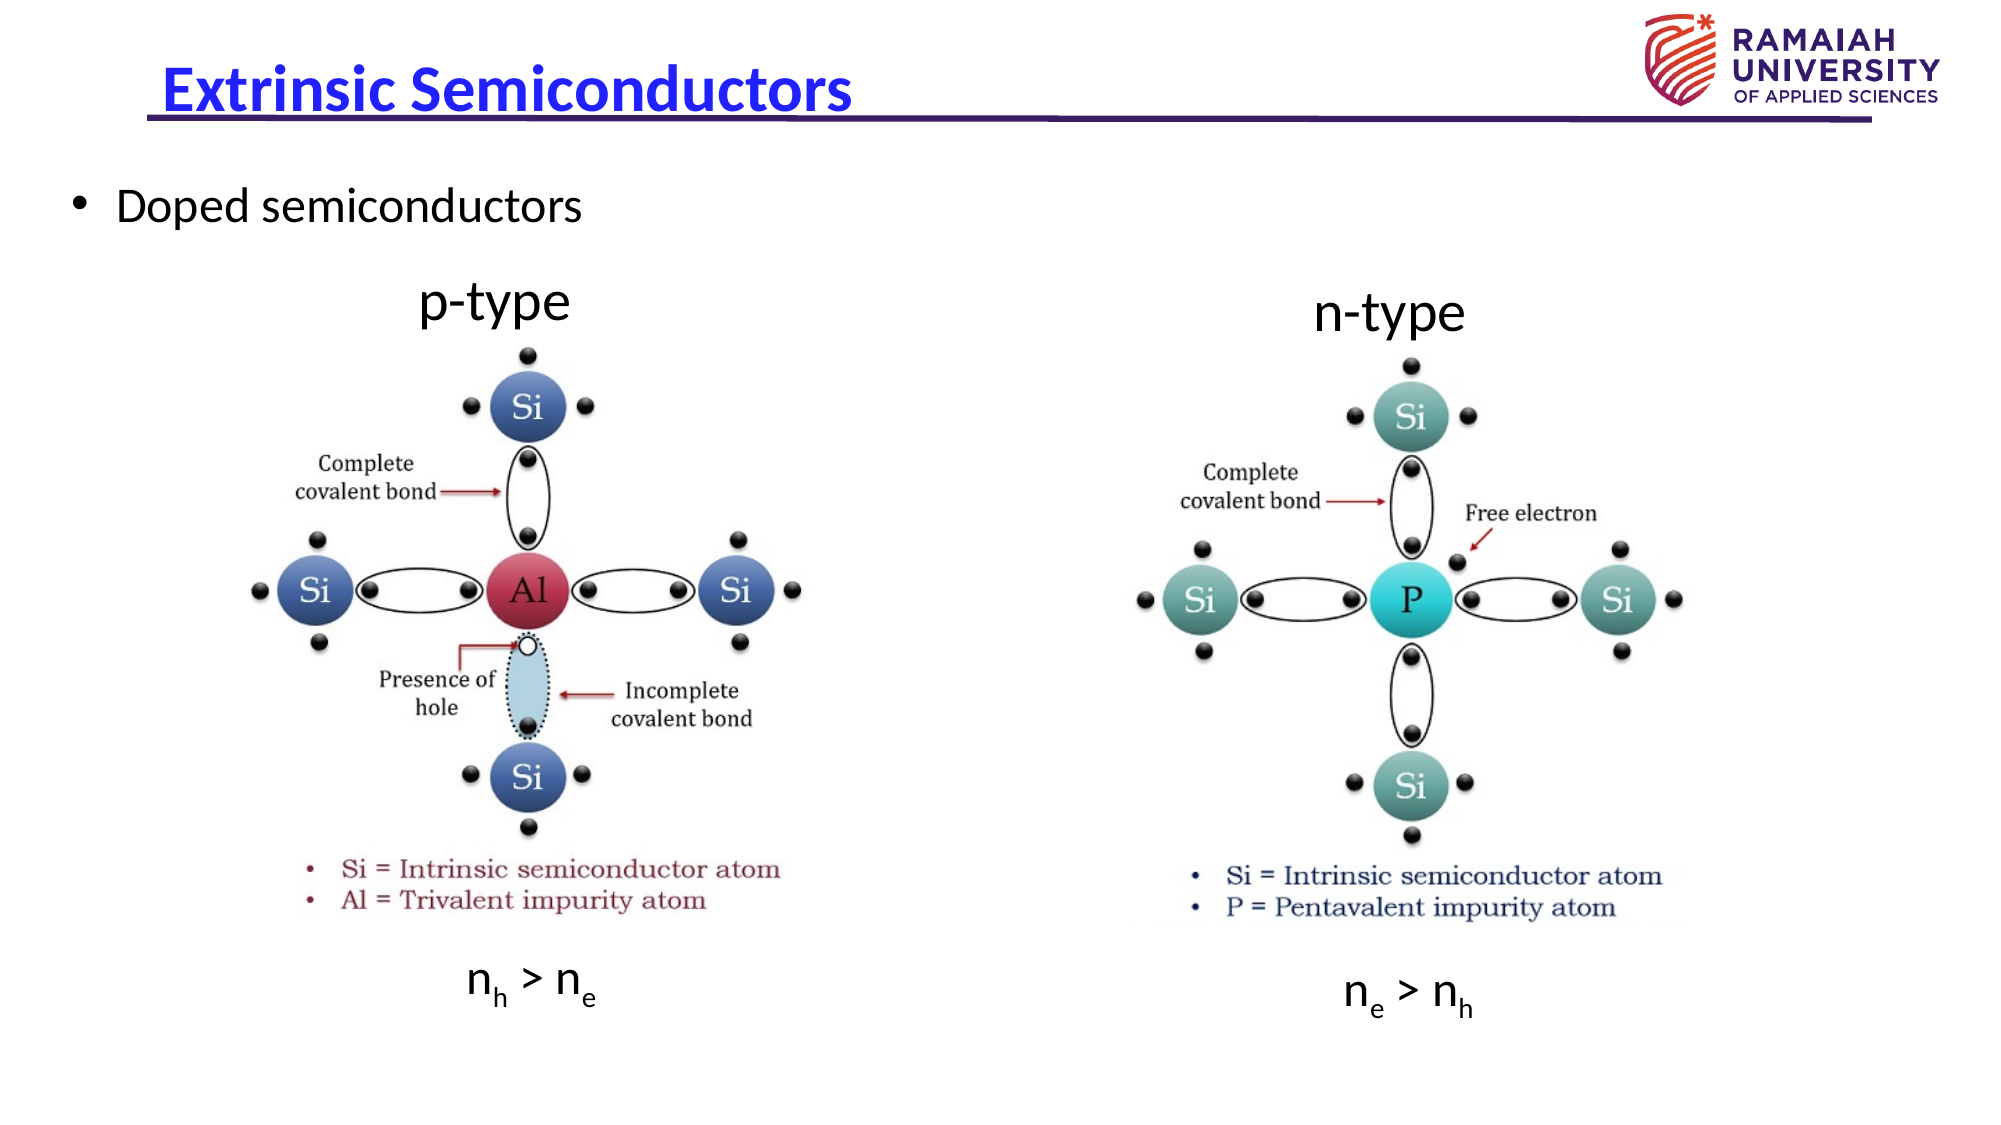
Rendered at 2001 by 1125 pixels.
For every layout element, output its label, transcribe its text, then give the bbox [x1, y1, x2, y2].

picture [1122, 354, 1692, 925]
text_box ne > nh [1329, 948, 1500, 1032]
text_box n-type [1277, 272, 1503, 343]
text_box p-type [418, 261, 591, 332]
picture [236, 345, 814, 916]
text_box nh > ne [451, 937, 623, 1021]
text_box Extrinsic Semiconductors [148, 37, 1725, 132]
text_box Doped semiconductors [56, 135, 1823, 240]
